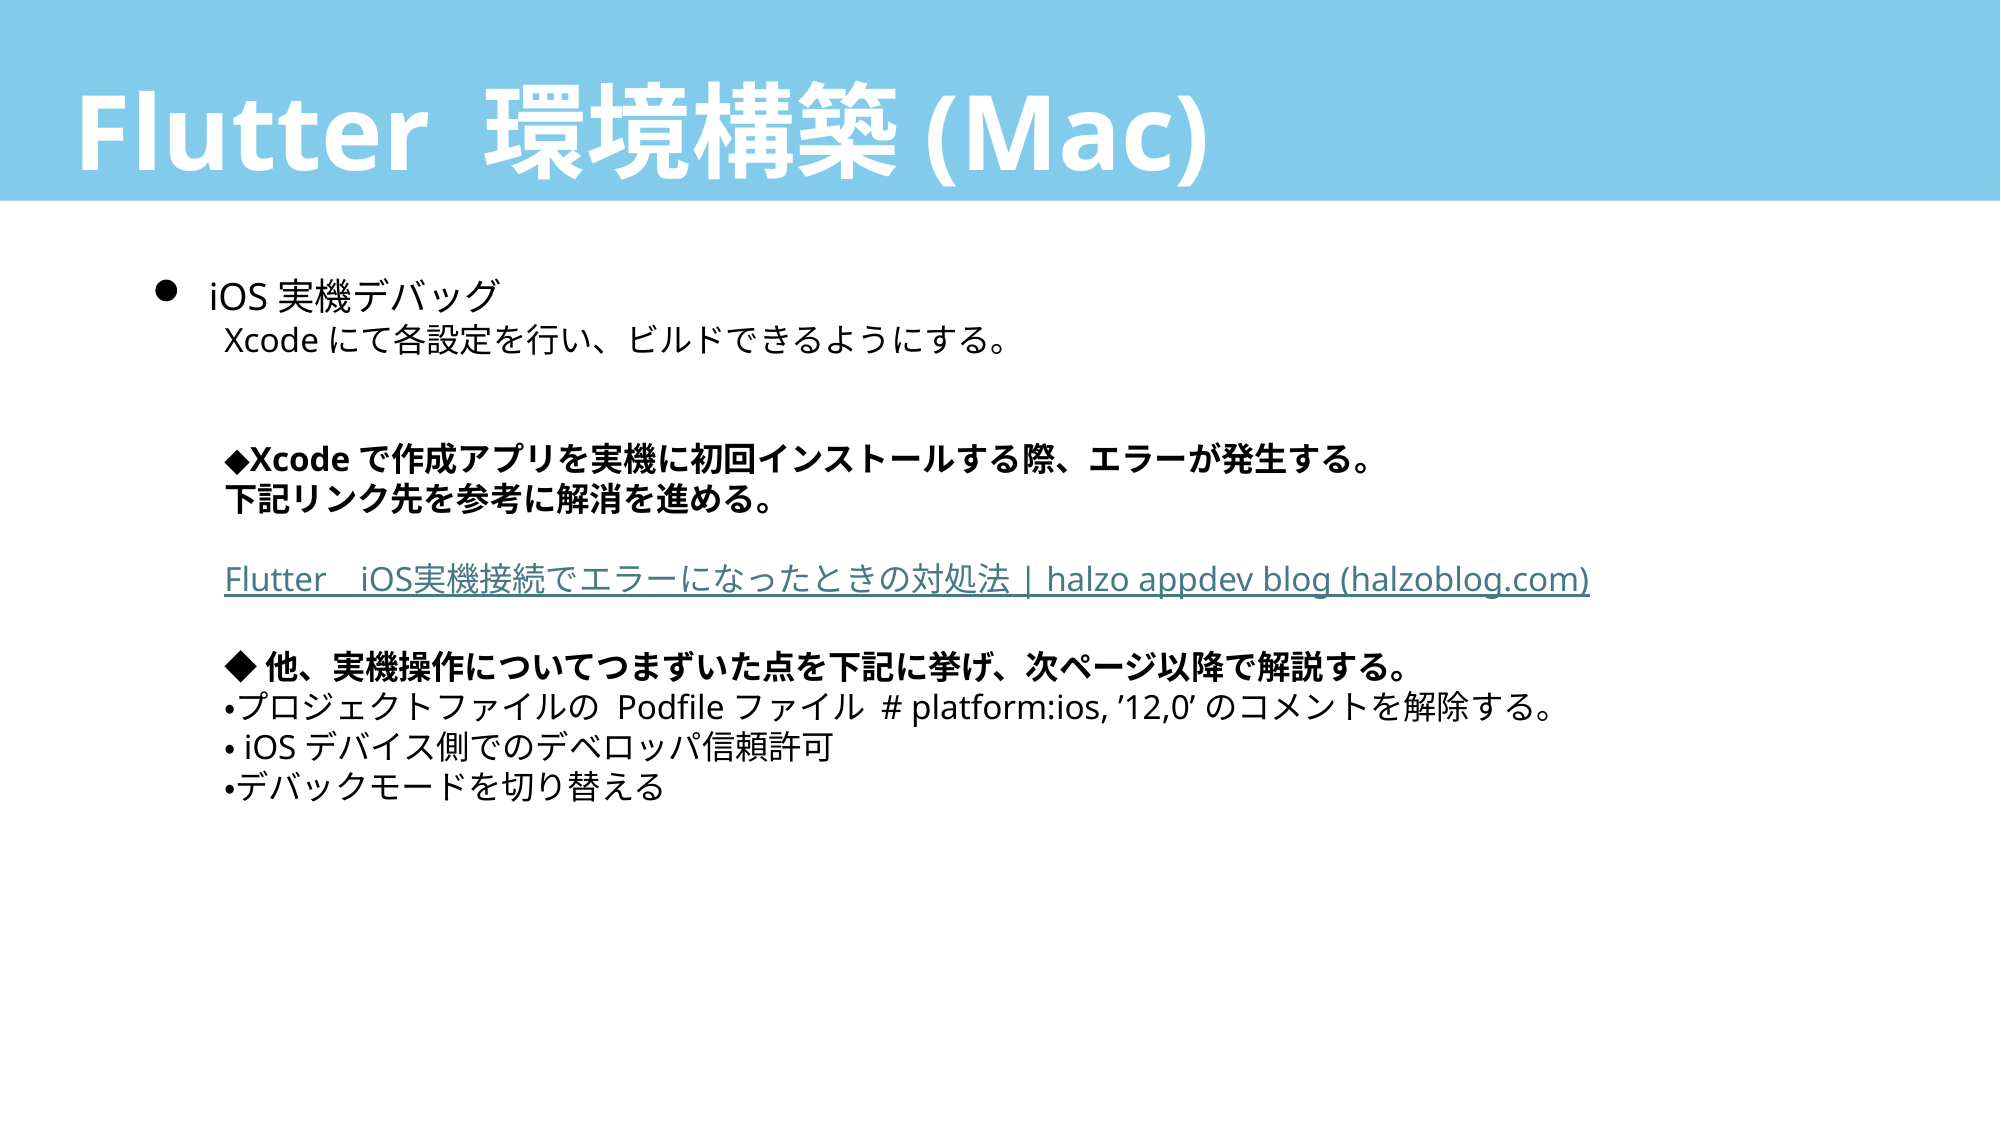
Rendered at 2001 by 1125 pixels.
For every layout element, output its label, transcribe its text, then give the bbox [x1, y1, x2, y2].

text_box Xcodeにて各設定を行い、ビルドできるようにする。 ◆Xcodeで作成アプリを実機に初回インストールする際、エラーが発生する。 下記リンク先を参考に解消を進める。 Flutter iOS実機接続でエラーになったときの対処法 | halzo appdev blog (halzoblog.com) ◆他、実機操作についてつまずいた点を下記に挙げ、次ページ以降で解説する。 ・プロジェクトファイルの Podfileファイル # platform:ios, ’12,0’のコメントを解除する。 ・iOSデバイス側でのデベロッパ信頼許可 ・デバックモードを切り替える [208, 344, 1668, 804]
text_box iOS実機デバッグ [137, 243, 1863, 344]
title Flutter 環境構築(Mac) [0, 0, 2000, 201]
